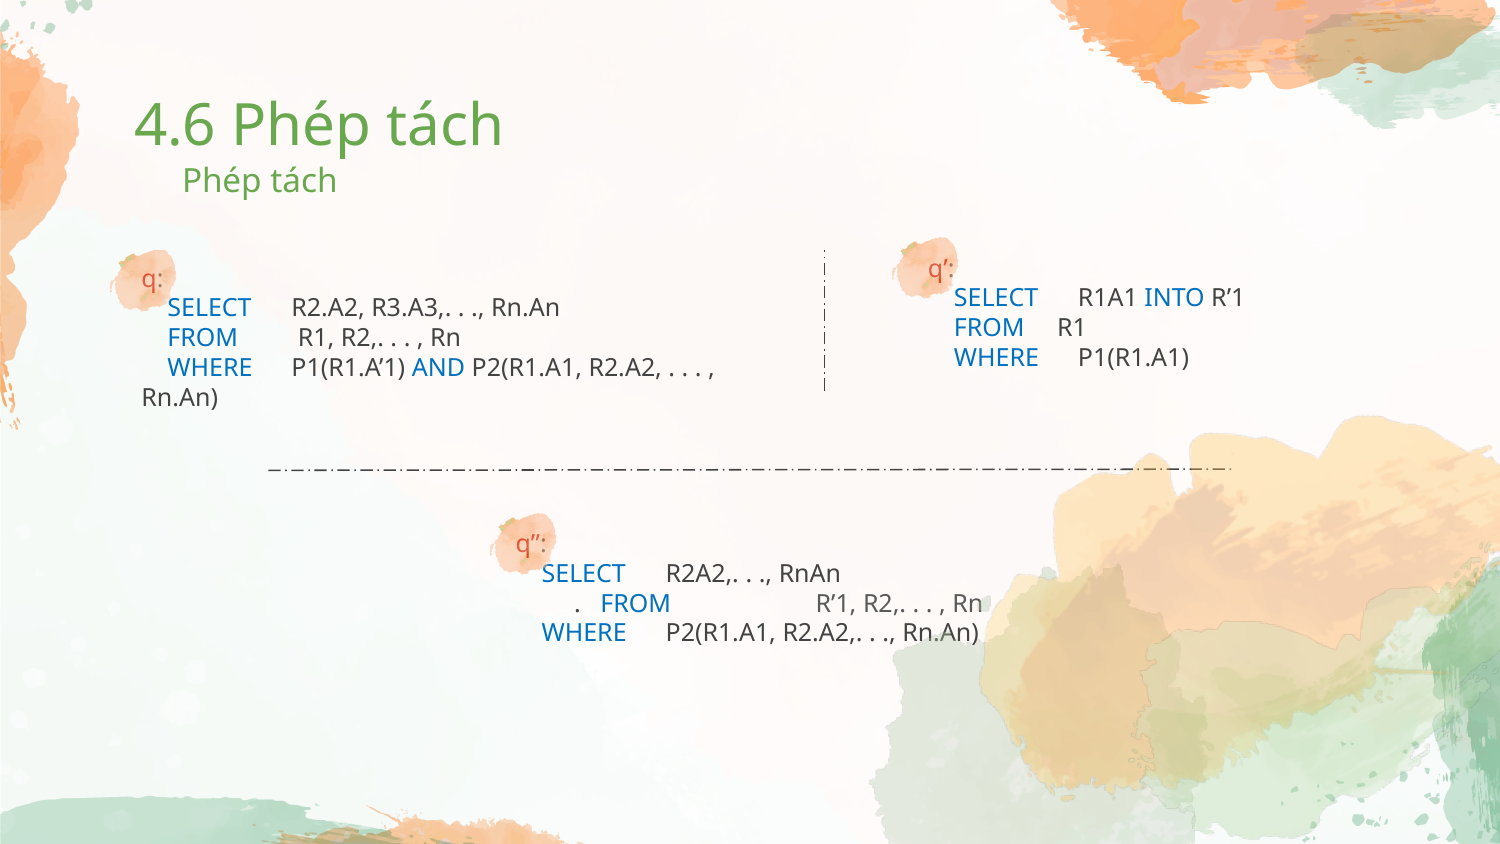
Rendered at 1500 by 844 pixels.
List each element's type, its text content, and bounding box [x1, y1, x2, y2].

picture [0, 0, 1500, 844]
title 4.6 Phép tách [119, 71, 1375, 166]
text_box q: SELECT R2.A2, R3.A3,. . ., Rn.An FROM R1, R2,. . . , Rn WHERE P1(R1.A’1) AND P2(R1.A1, R2.A2, . . . , Rn.An) [105, 247, 764, 470]
picture [109, 249, 177, 313]
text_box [831, 431, 1500, 844]
text_box q’: SELECT R1A1 INTO R’1 FROM R1 WHERE P1(R1.A1) [892, 237, 1500, 429]
text_box q’’: SELECT R2A2,. . ., RnAn . FROM R’1, R2,. . . , Rn WHERE P2(R1.A1, R2.A2,. . ., Rn.An) [479, 512, 826, 735]
text_box Phép tách [167, 144, 583, 210]
text_box [143, 153, 859, 219]
